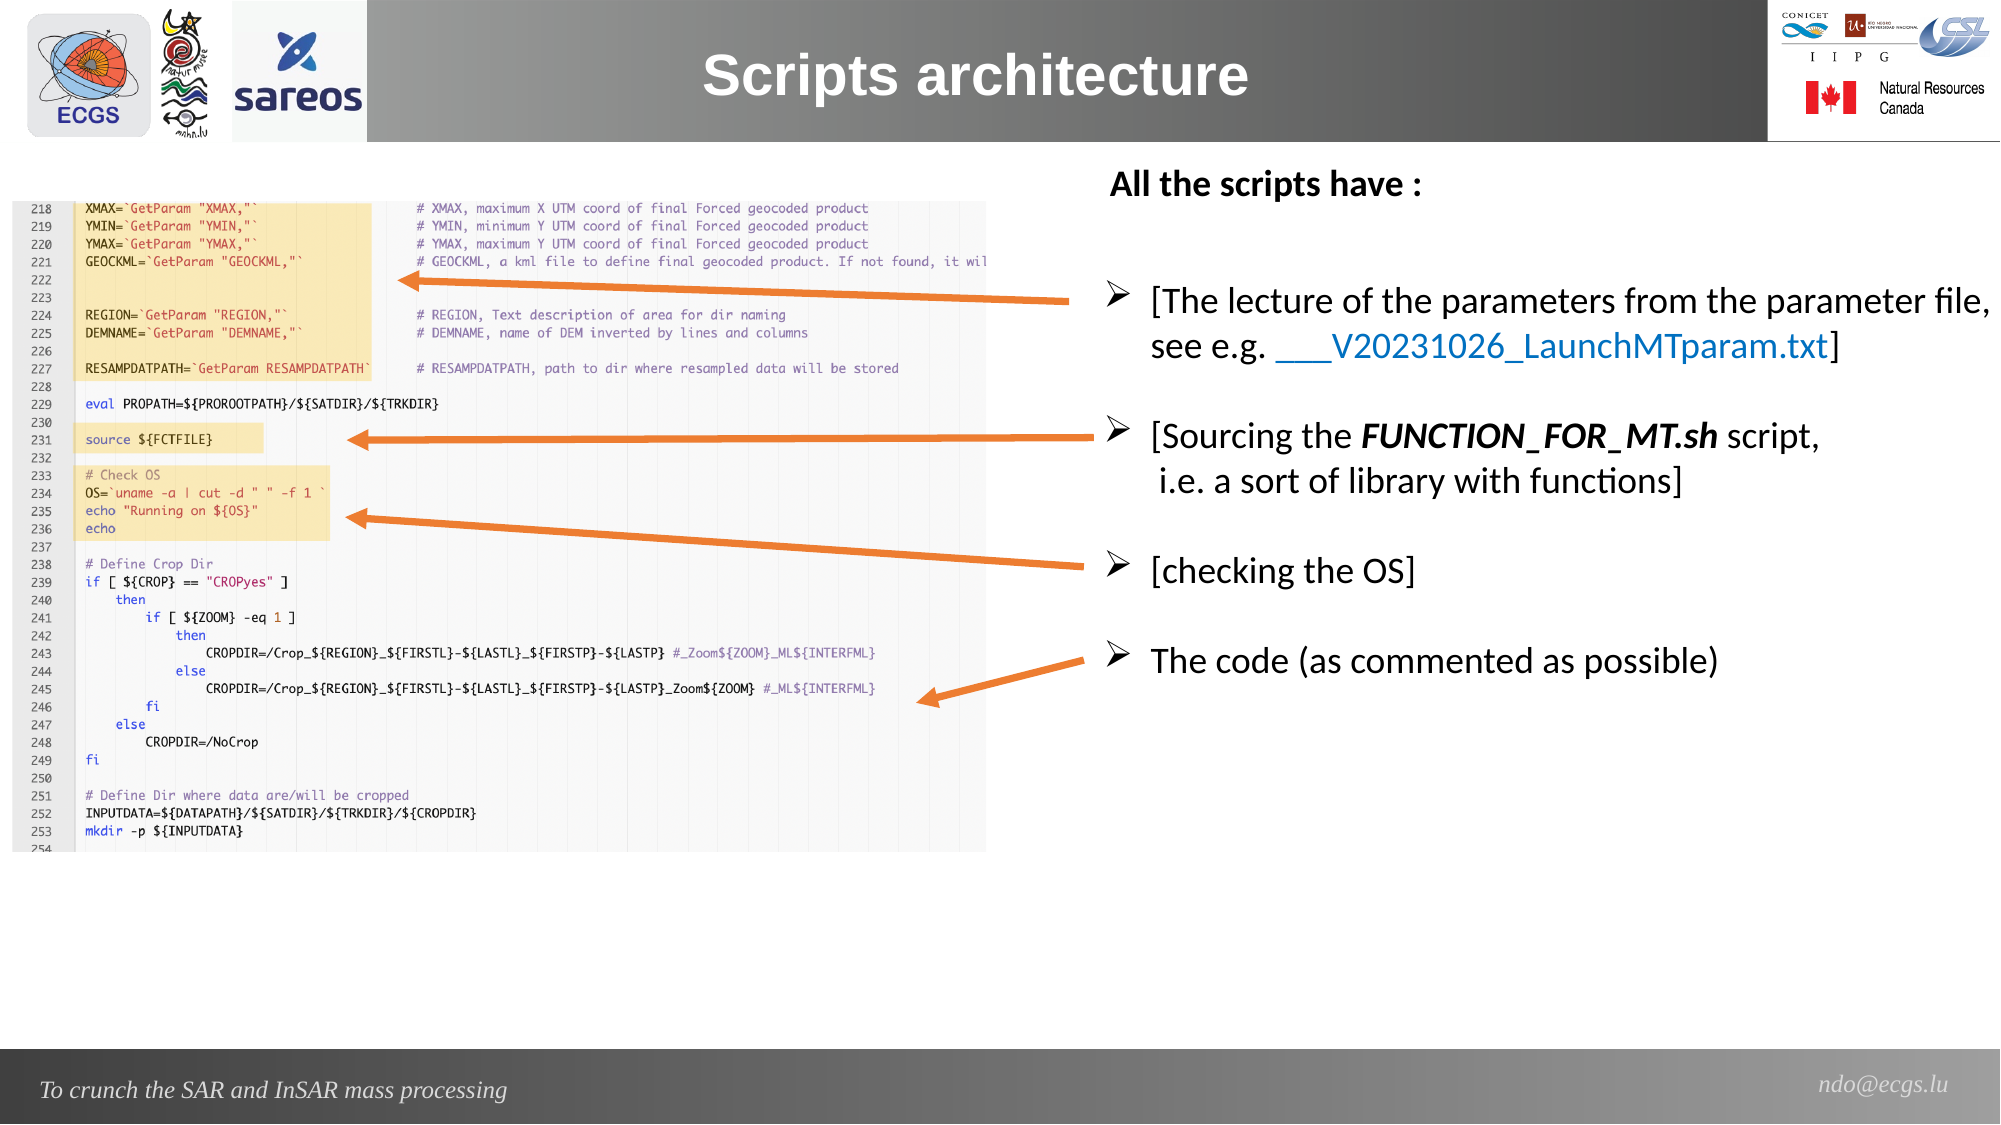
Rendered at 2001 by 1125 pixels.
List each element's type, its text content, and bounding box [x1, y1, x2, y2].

text_box All the scripts have : [1095, 151, 1438, 212]
picture [12, 201, 987, 852]
text_box [The lecture of the parameters from the parameter file, see e.g. ___V20231026_LaunchMTparam.txt] [Sourcing the FUNCTION_FOR_MT.sh script, i.e. a sort of library with functions] [checking the OS] The code (as commented as possible) [1089, 268, 2000, 734]
picture [1779, 7, 1990, 67]
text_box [72, 422, 1094, 454]
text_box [915, 660, 1084, 703]
text_box Scripts architecture [128, 10, 1825, 135]
picture [1825, 69, 1990, 120]
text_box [72, 203, 1070, 382]
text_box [73, 465, 1084, 567]
picture [154, 135, 214, 139]
